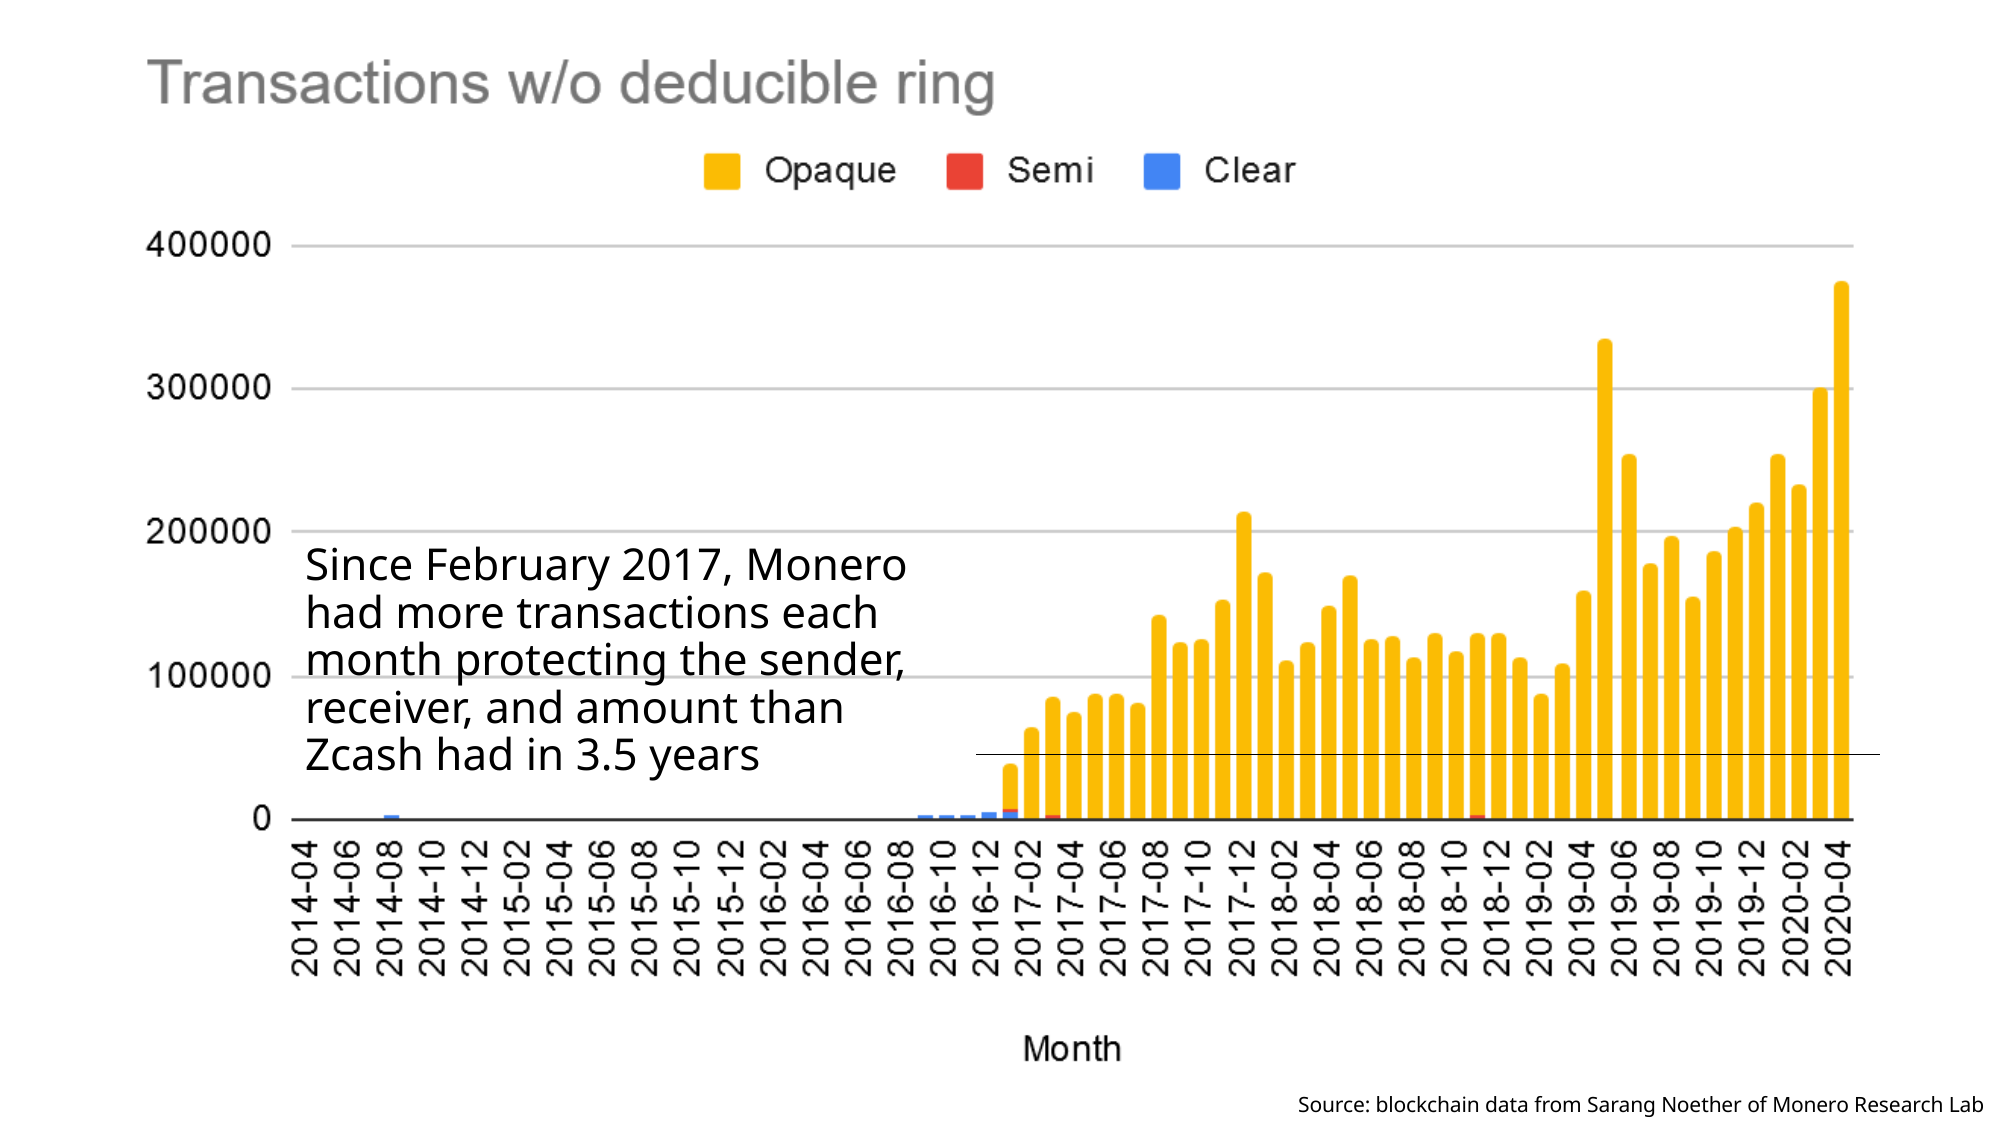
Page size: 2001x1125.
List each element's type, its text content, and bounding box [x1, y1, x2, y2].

picture [90, 0, 1910, 1125]
text_box Source: blockchain data from Sarang Noether of Monero Research Lab [1910, 1087, 2000, 1125]
